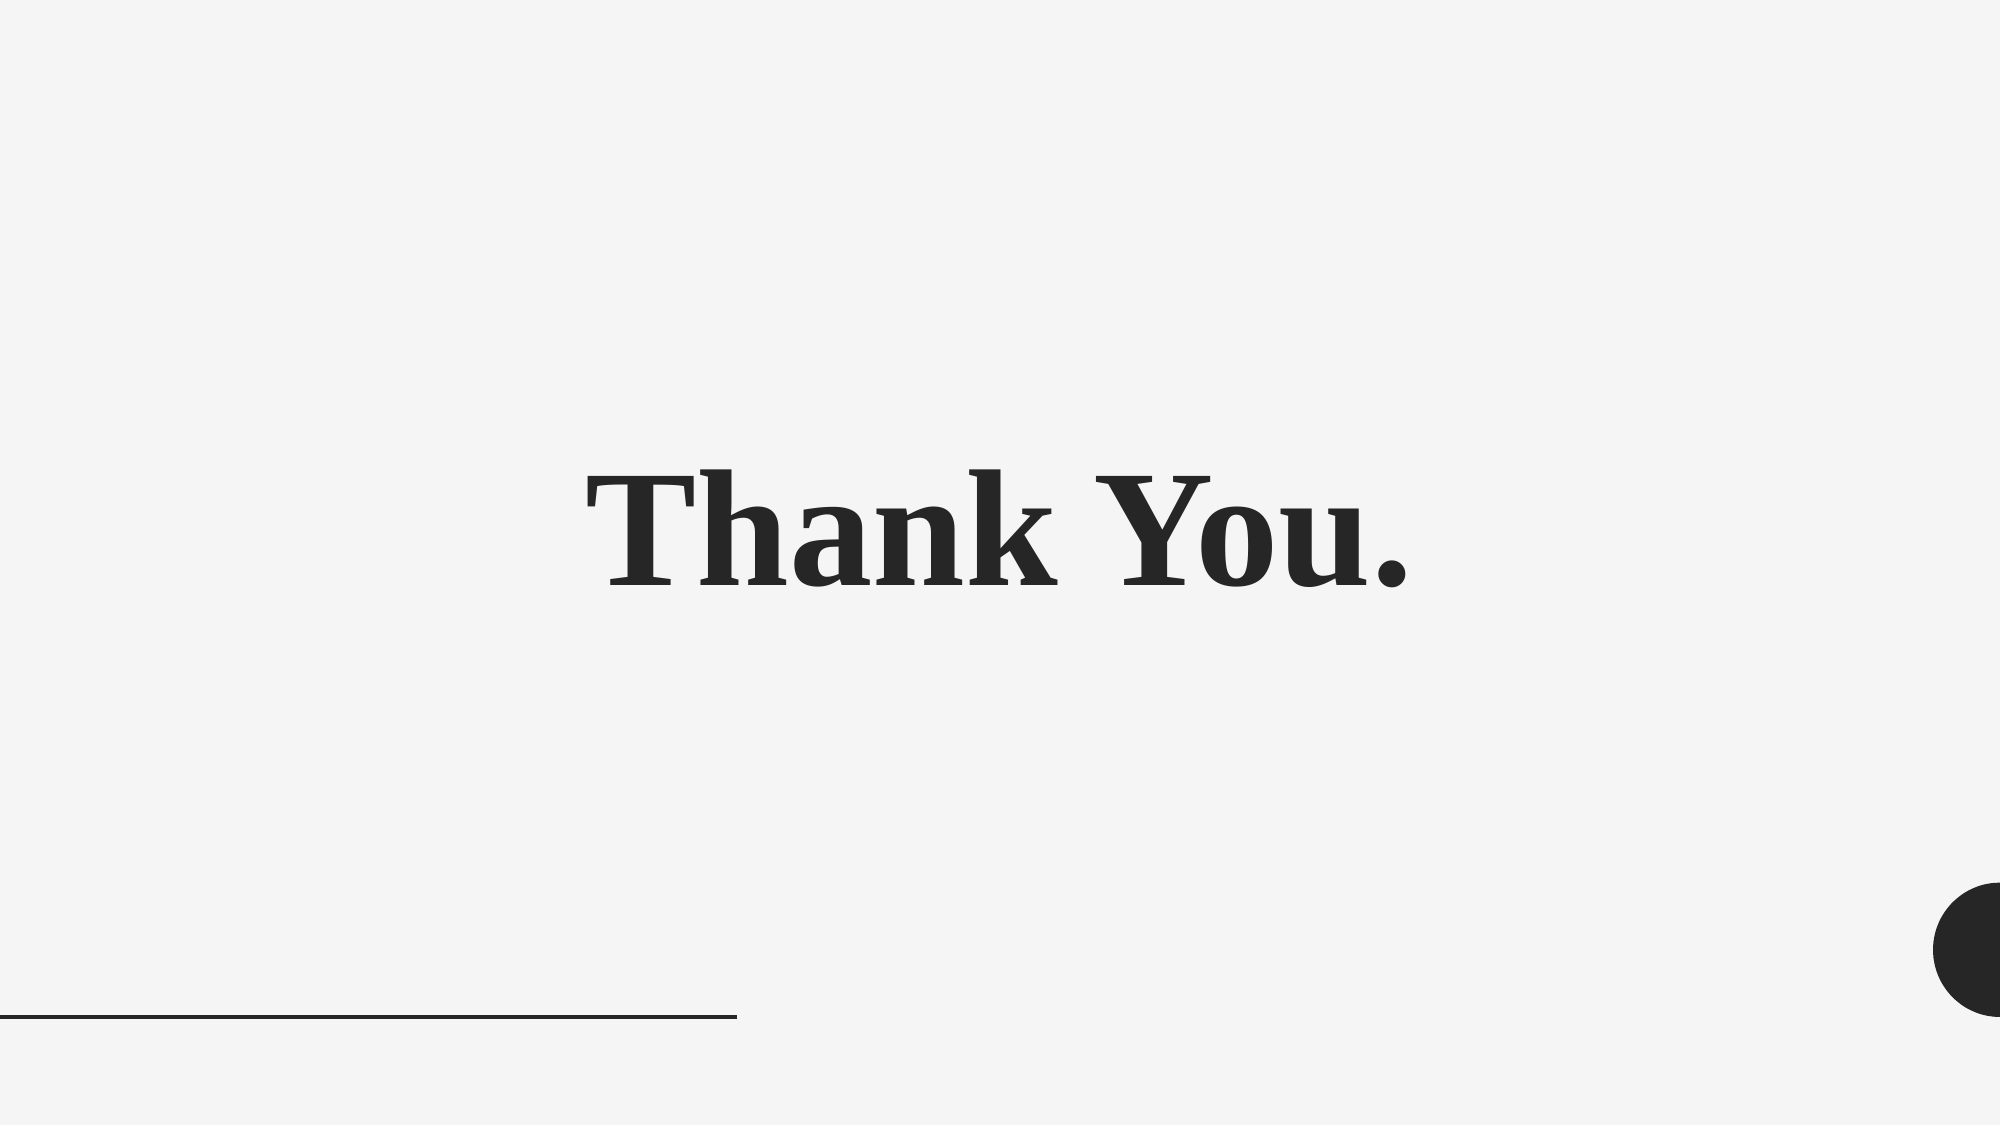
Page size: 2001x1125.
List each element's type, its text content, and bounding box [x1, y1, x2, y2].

text_box Thank You. [540, 410, 1460, 626]
